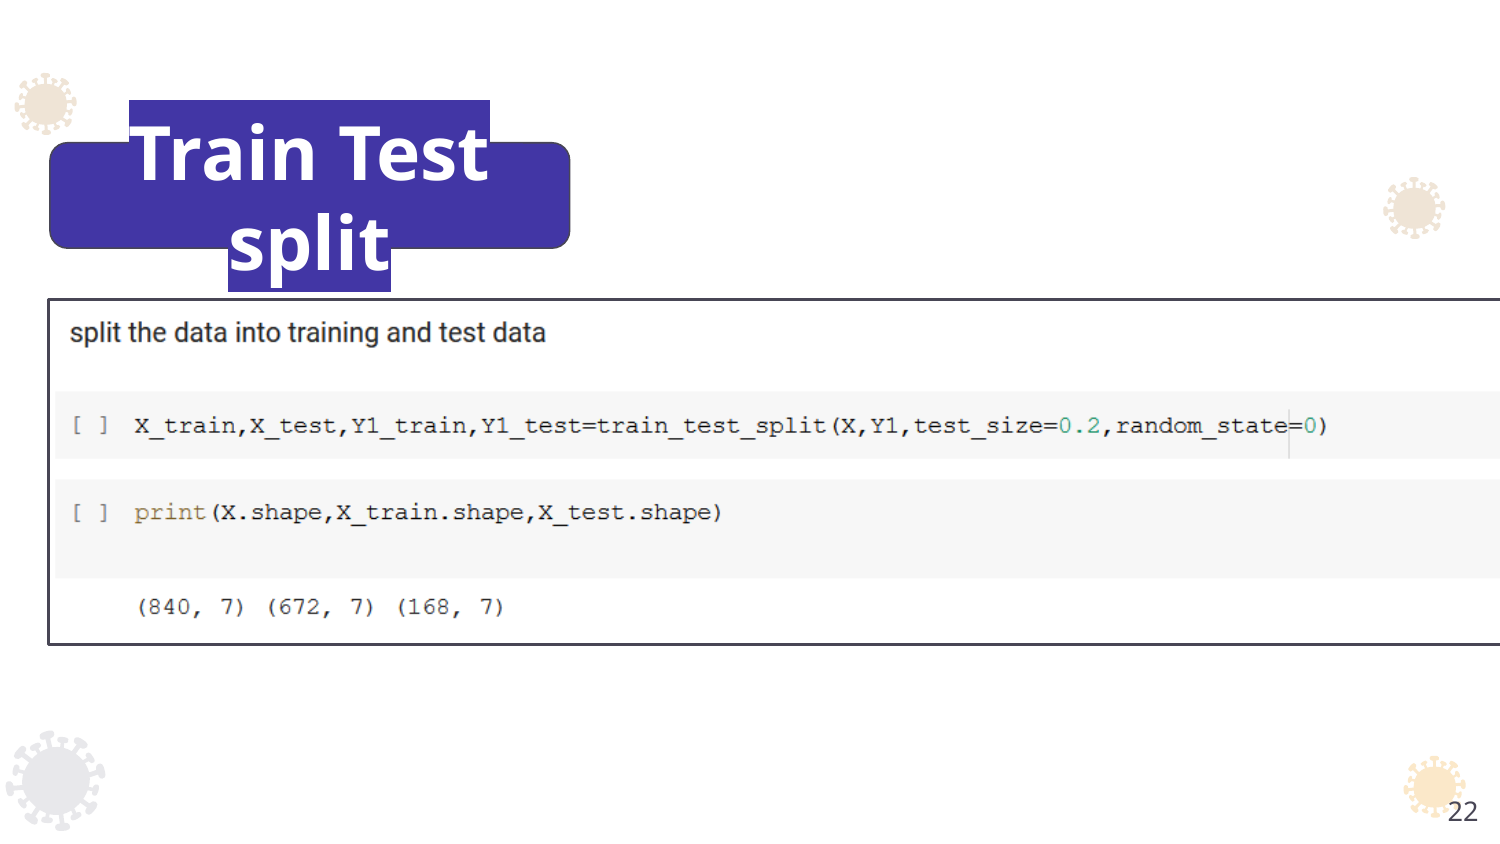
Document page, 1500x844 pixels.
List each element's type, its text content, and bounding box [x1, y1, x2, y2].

slide_number 22 [1403, 779, 1494, 844]
text_box Train Test split [49, 142, 570, 249]
picture [49, 300, 1500, 644]
